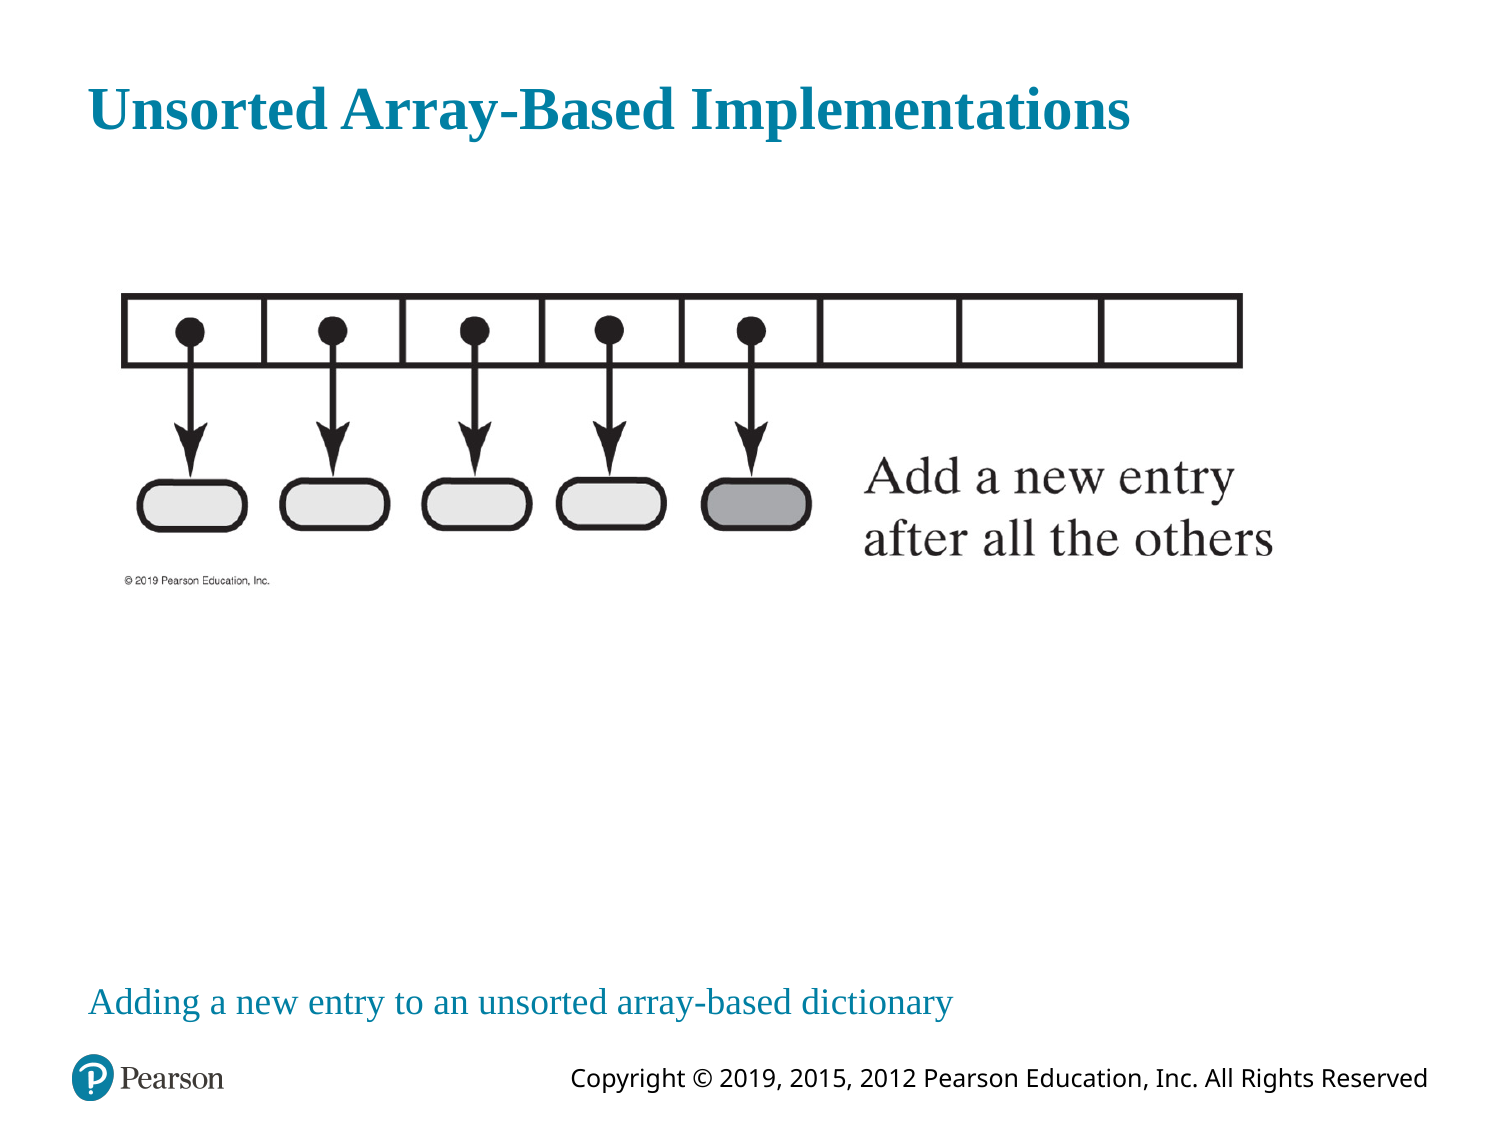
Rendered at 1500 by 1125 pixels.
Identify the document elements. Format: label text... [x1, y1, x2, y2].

list Adding a new entry to an unsorted array-based dictionary [72, 941, 1424, 1038]
picture [72, 1054, 88, 1070]
picture [116, 288, 1278, 590]
title Unsorted Array-Based Implementations [72, 51, 1484, 157]
picture [80, 1063, 106, 1088]
picture [98, 1054, 224, 1101]
picture [72, 1087, 83, 1101]
